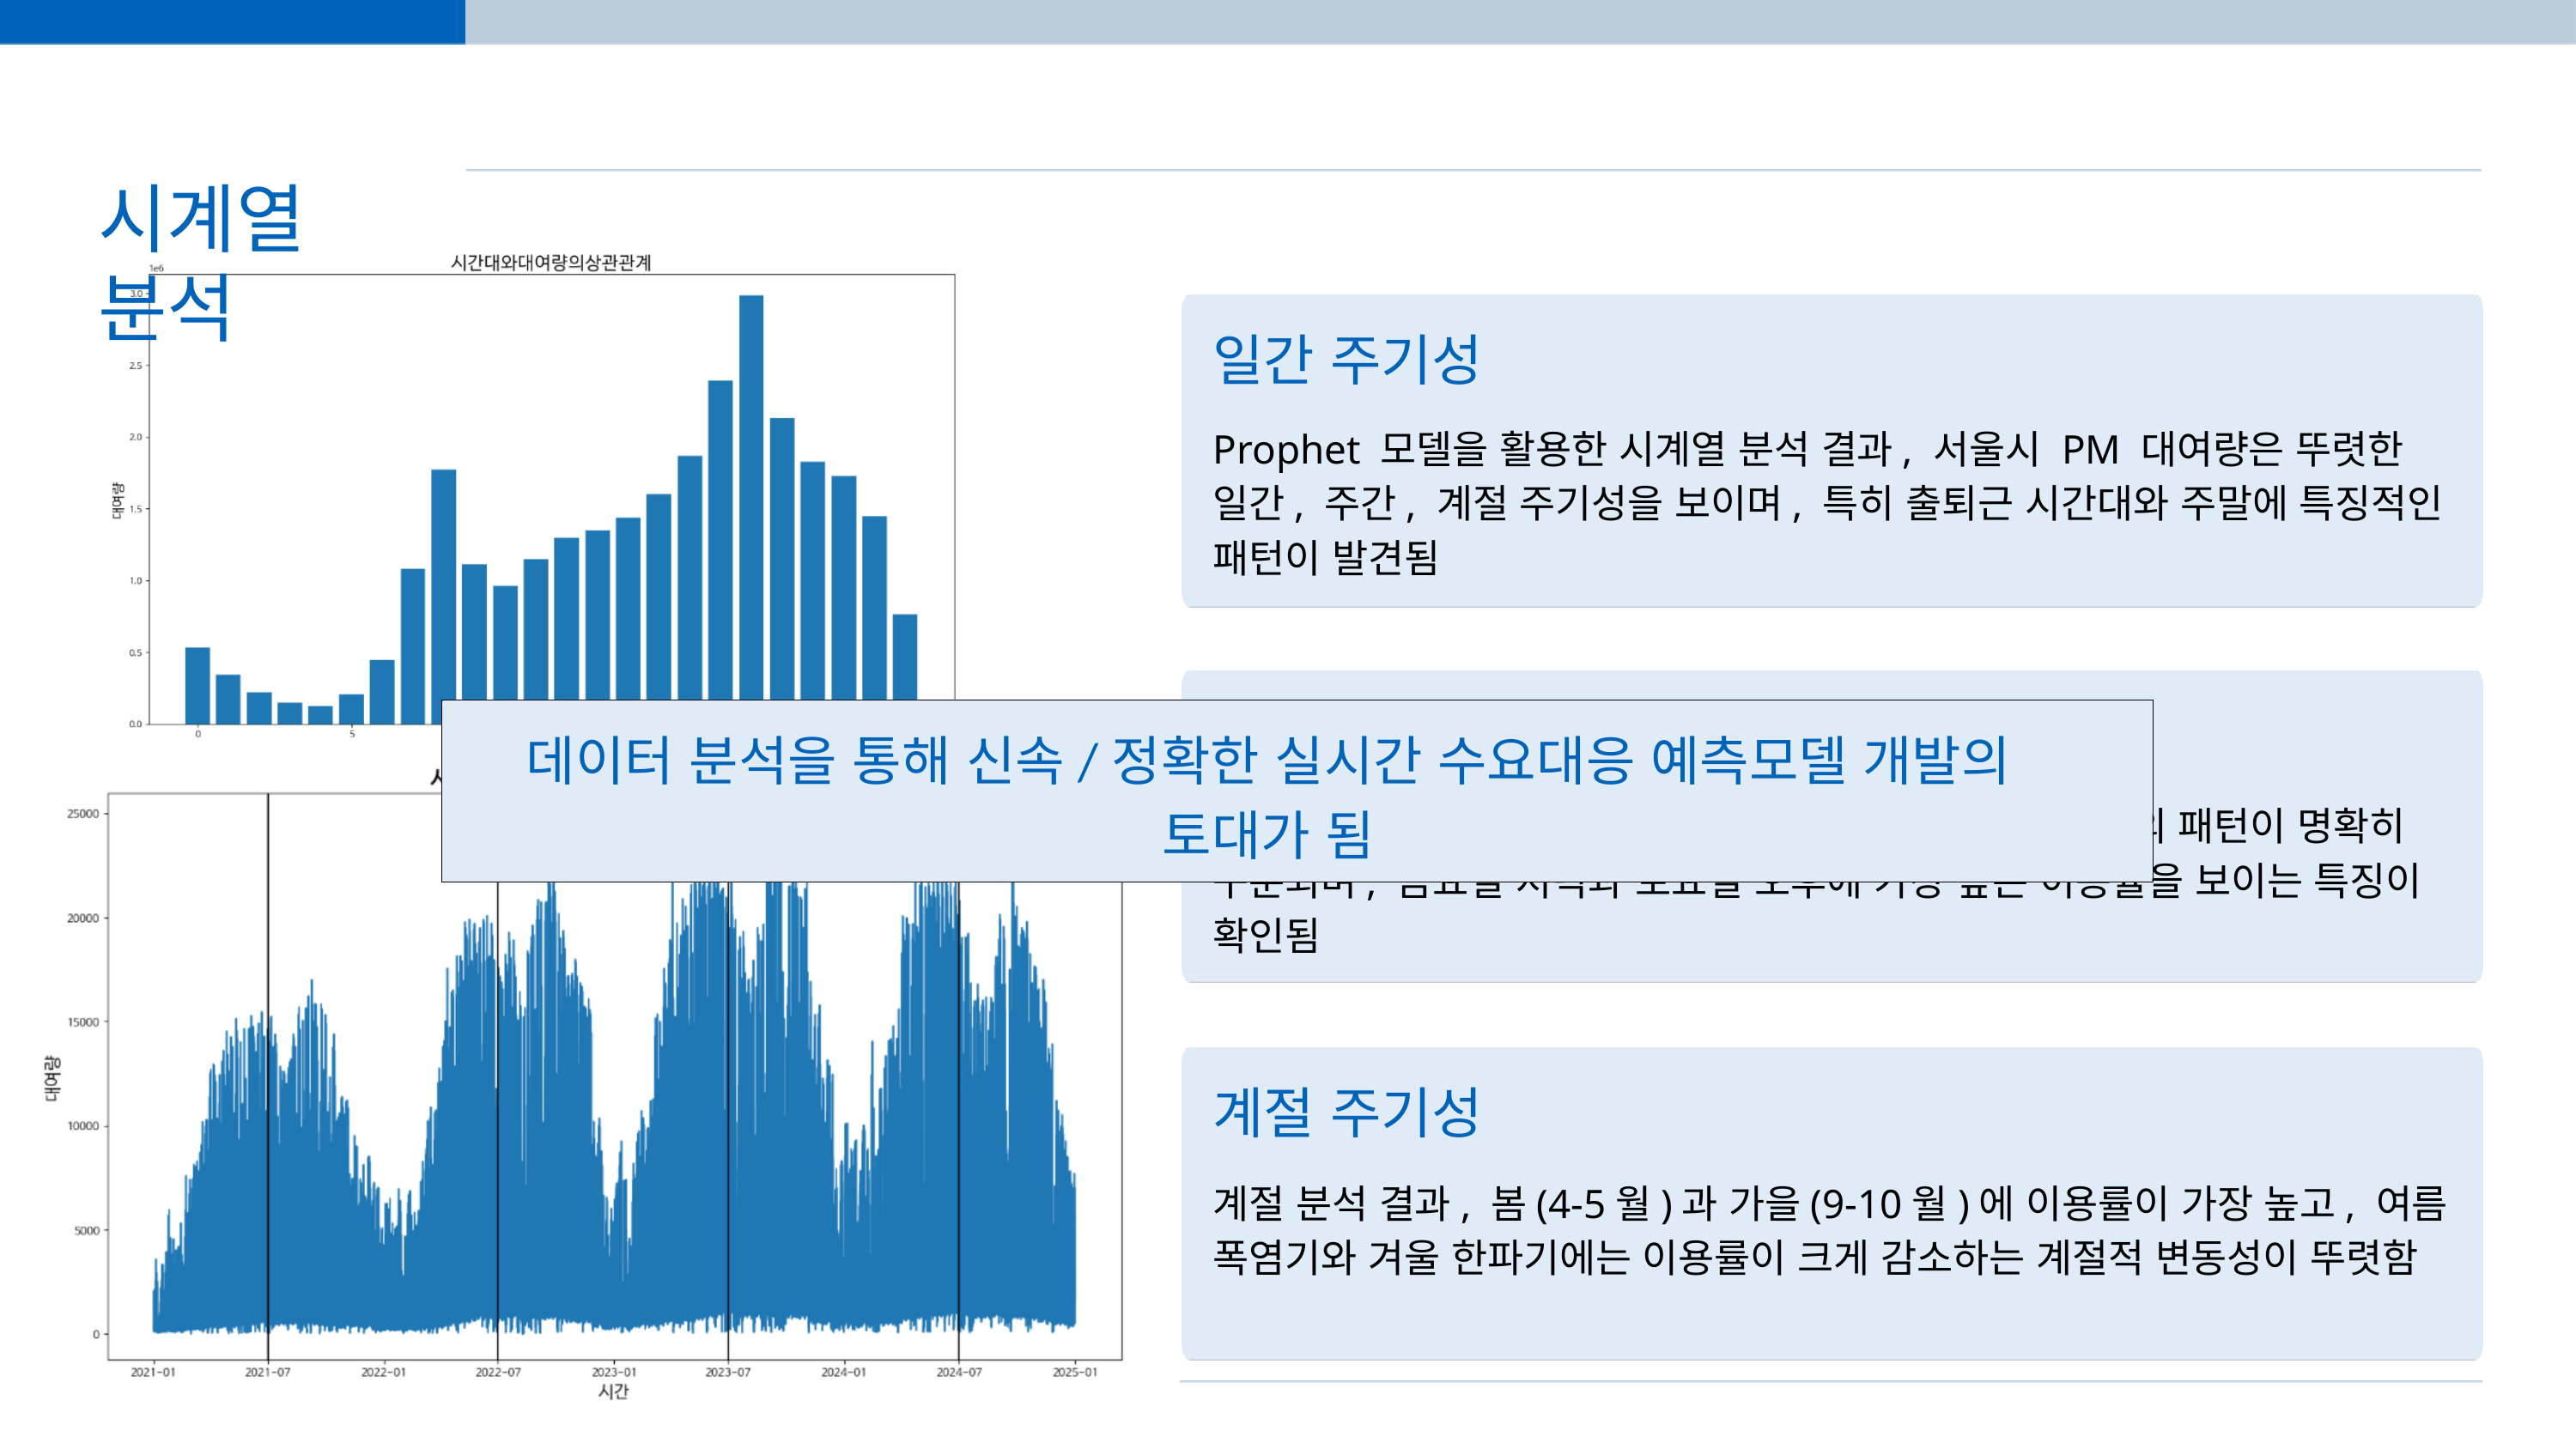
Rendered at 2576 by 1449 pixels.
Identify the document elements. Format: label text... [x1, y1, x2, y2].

text_box 시계열 분석 [98, 175, 447, 371]
picture [38, 248, 1144, 1417]
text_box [441, 700, 2154, 882]
picture [466, 169, 2482, 173]
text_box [1180, 294, 2483, 1383]
picture [0, 0, 2576, 45]
